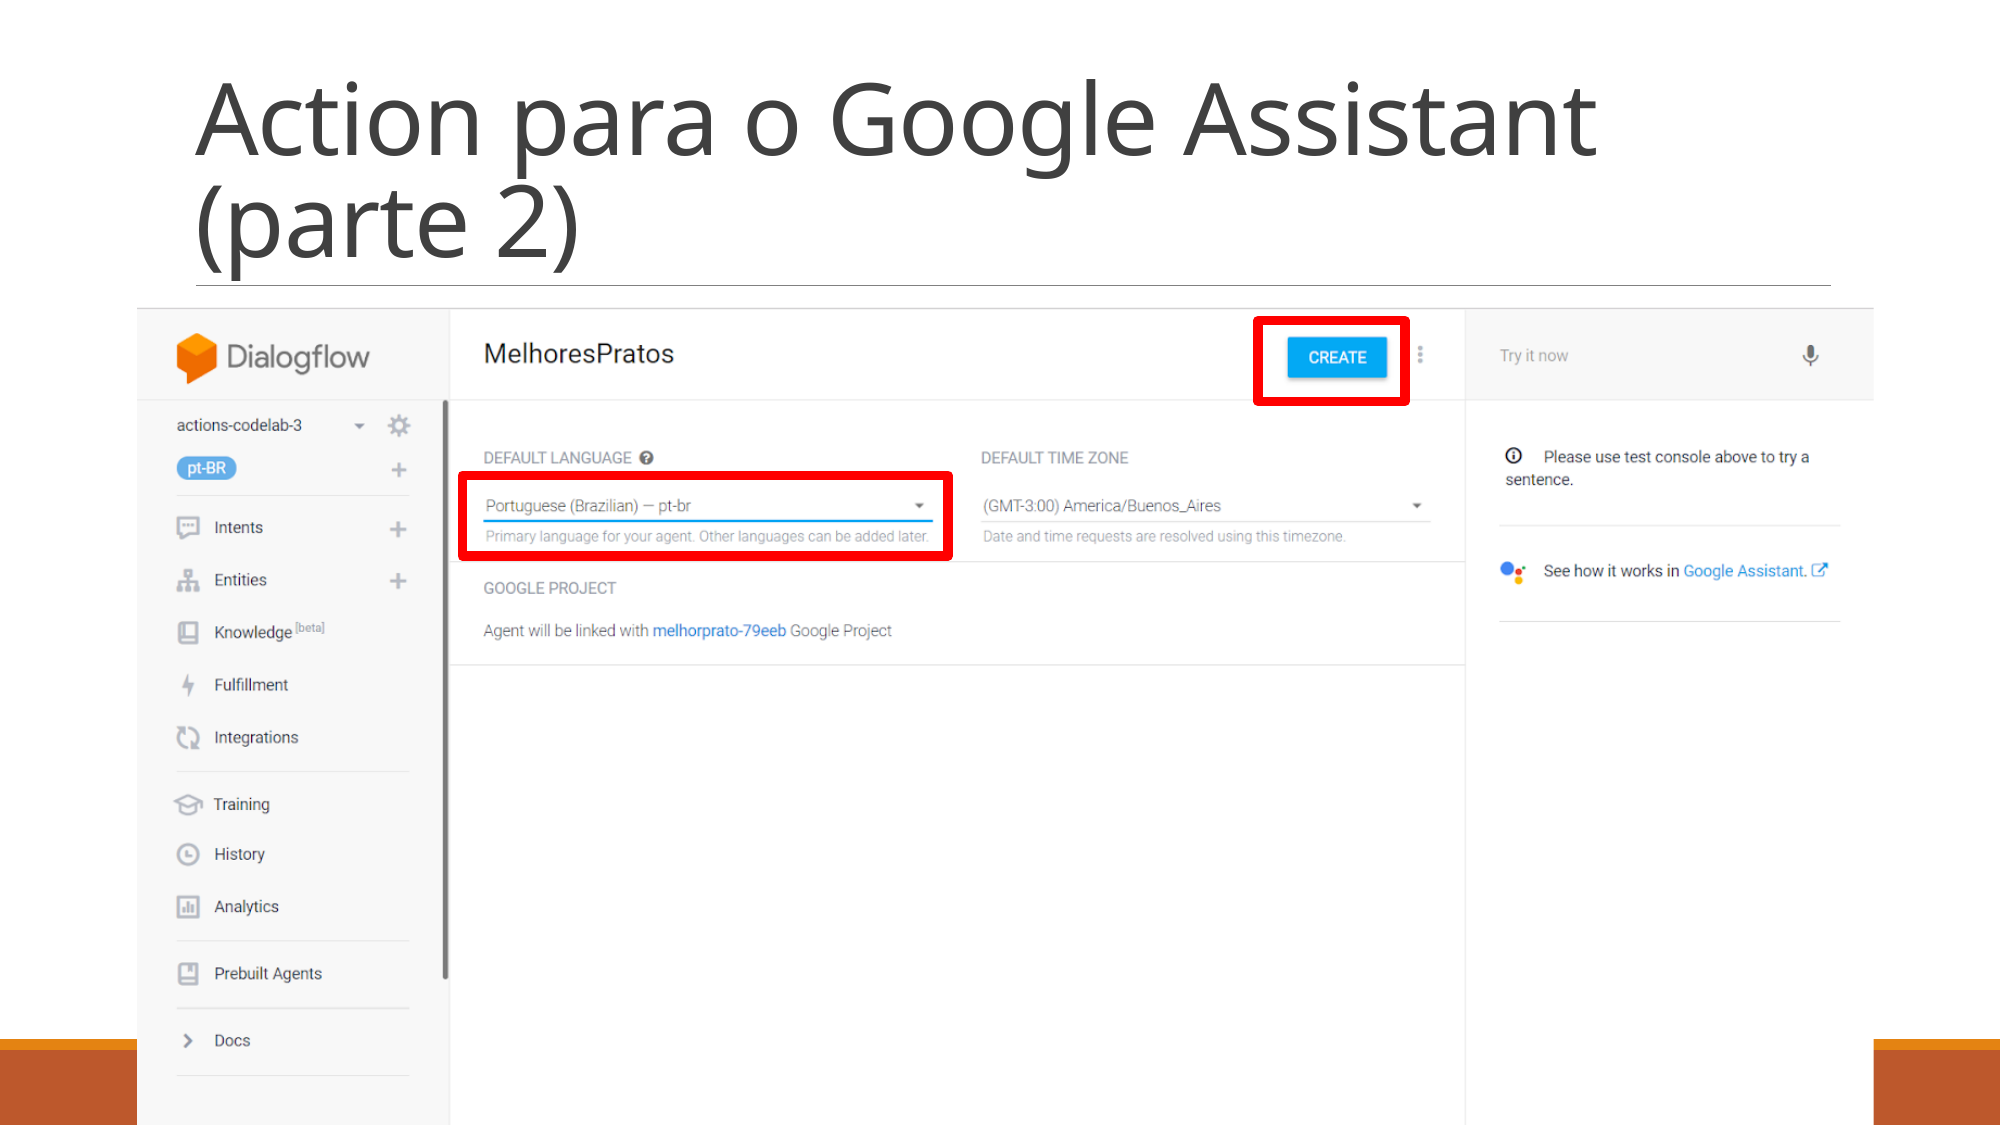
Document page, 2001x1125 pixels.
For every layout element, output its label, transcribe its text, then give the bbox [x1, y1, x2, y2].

picture [136, 307, 1874, 1125]
title Action para o Google Assistant (parte 2) [180, 47, 1830, 285]
